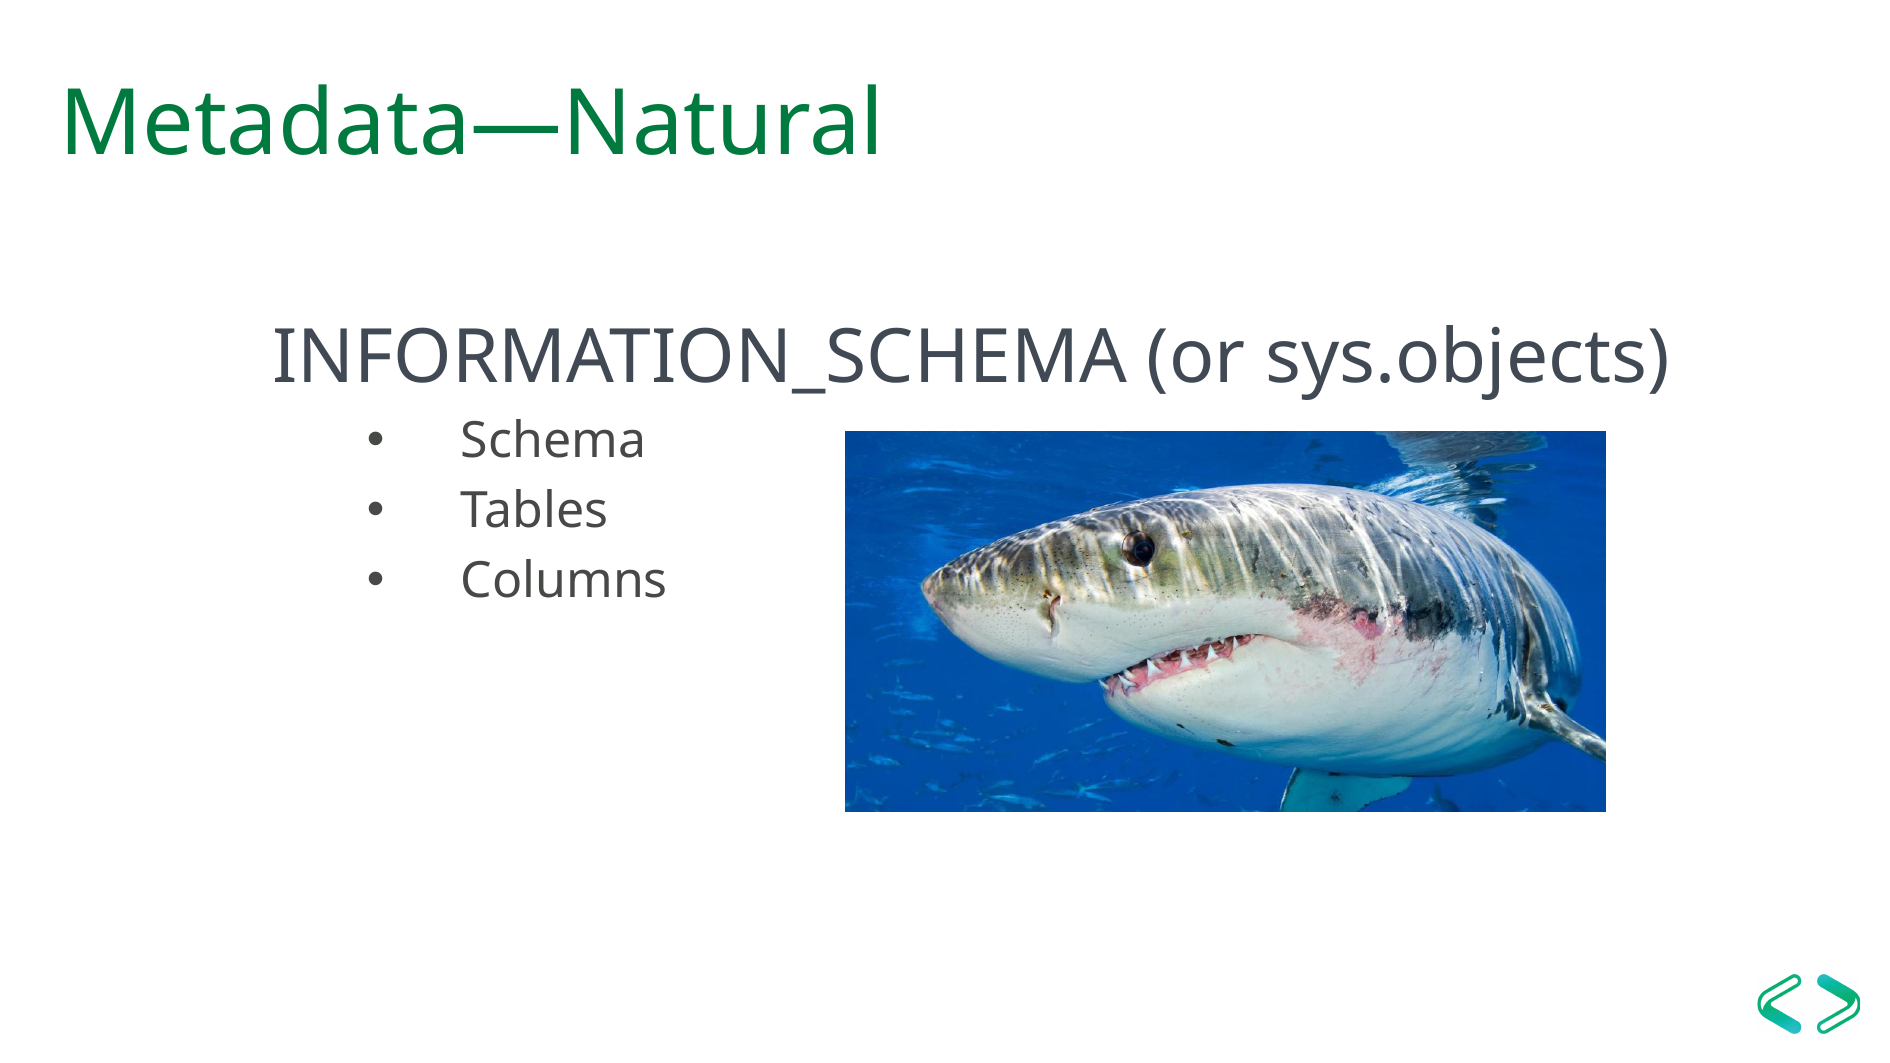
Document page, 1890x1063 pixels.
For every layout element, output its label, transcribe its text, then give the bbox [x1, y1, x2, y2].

picture [845, 430, 1606, 812]
title Metadata—Natural [59, 59, 1831, 178]
list INFORMATION_SCHEMA (or sys.objects) Schema Tables Columns [272, 307, 1787, 857]
